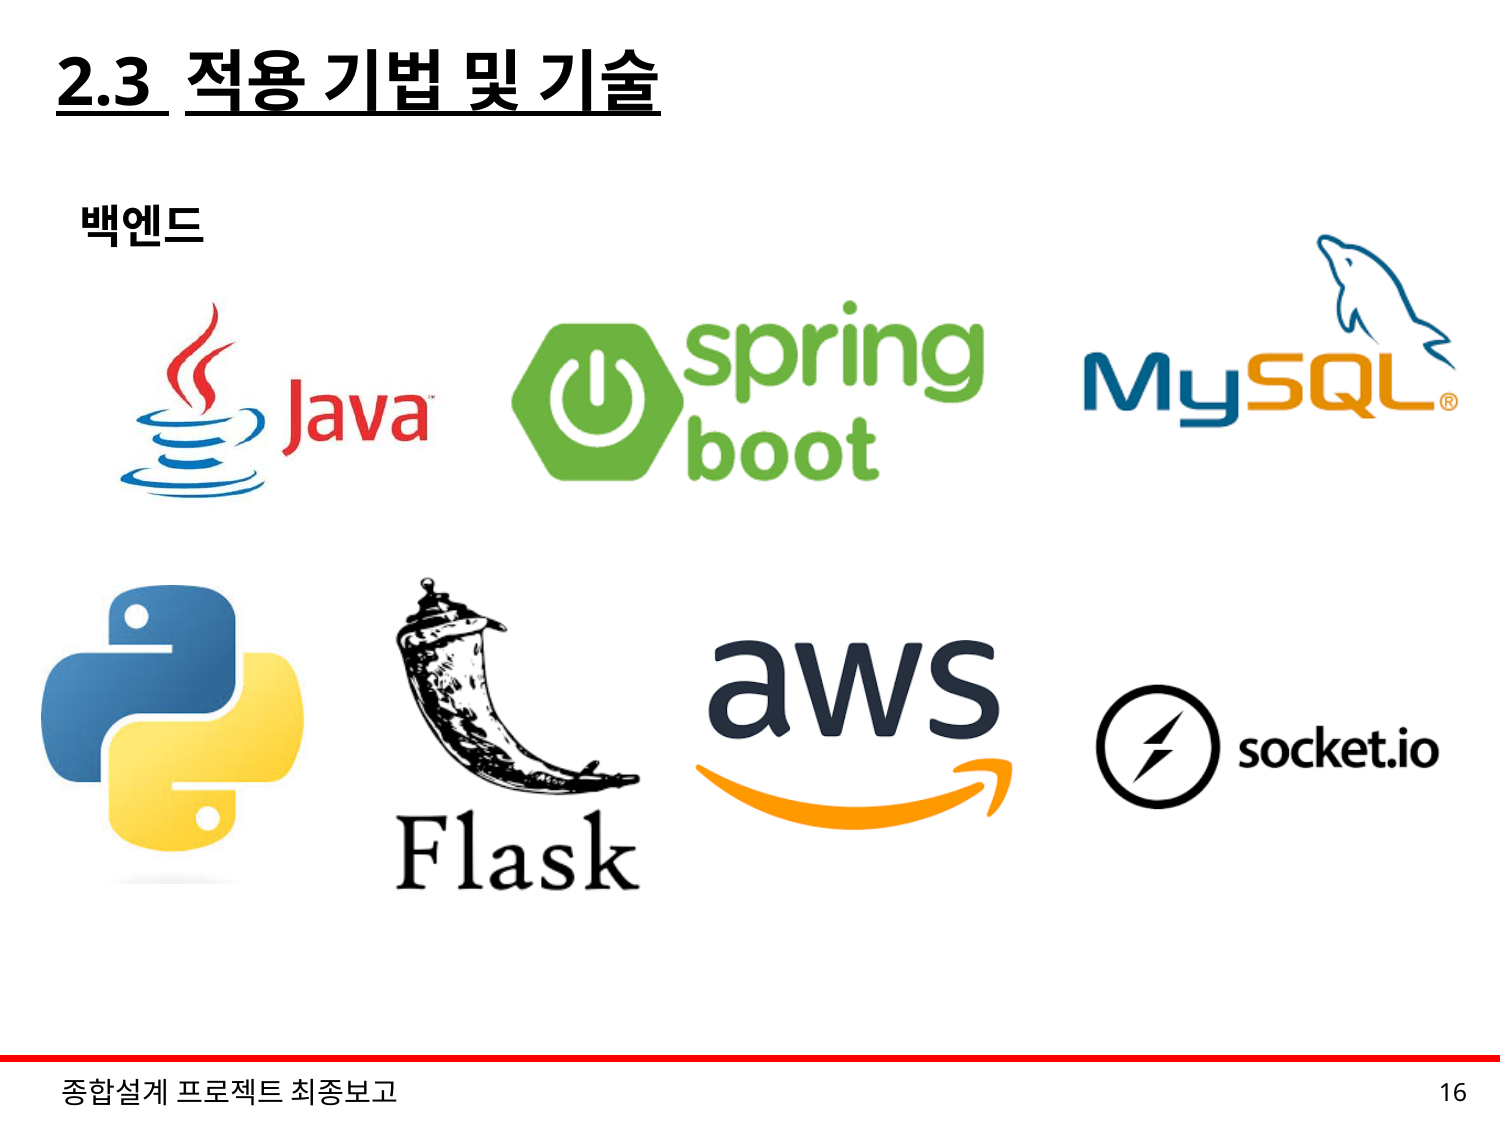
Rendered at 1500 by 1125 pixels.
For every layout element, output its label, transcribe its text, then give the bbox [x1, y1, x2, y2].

title 2.3 적용 기법 및 기술 [41, 32, 1459, 126]
picture [343, 558, 1014, 912]
picture [1052, 196, 1483, 483]
list 백엔드 [64, 184, 1436, 988]
picture [40, 585, 313, 885]
picture [507, 274, 993, 530]
picture [1076, 651, 1460, 844]
picture [101, 296, 447, 508]
